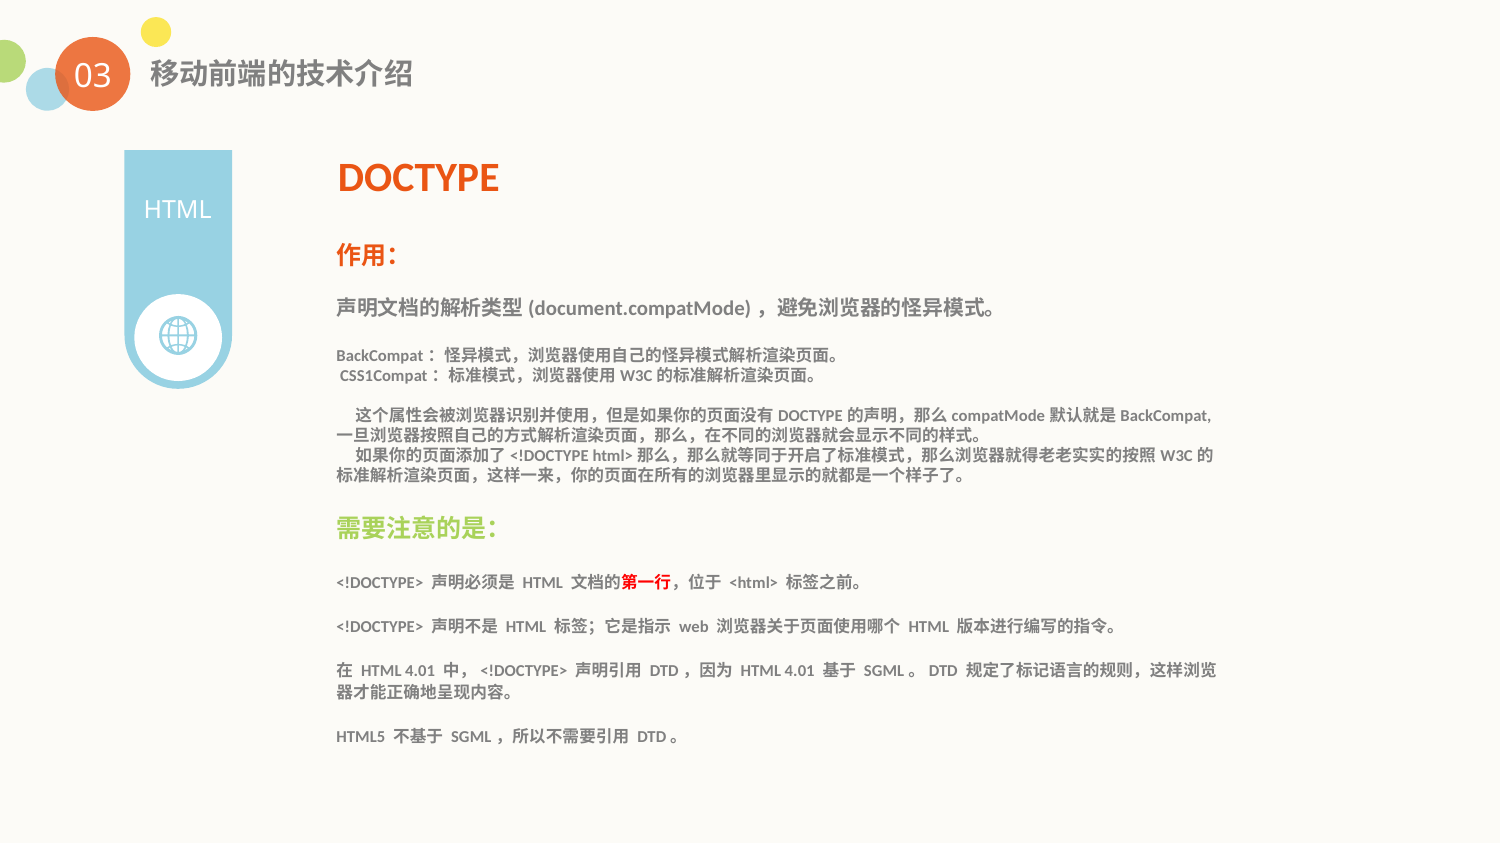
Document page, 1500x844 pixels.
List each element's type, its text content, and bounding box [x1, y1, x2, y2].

text_box DOCTYPE [337, 150, 762, 201]
text_box [55, 36, 131, 111]
text_box [124, 150, 233, 389]
text_box 03 [65, 53, 121, 94]
text_box 作用： 声明文档的解析类型(document.compatMode)，避免浏览器的怪异模式。 BackCompat：怪异模式，浏览器使用自己的怪异模式解析渲染页面。 CSS1Compat：标准模式，浏览器使用W3C的标准解析渲染页面。 这个属性会被浏览器识别并使用，但是如果你的页面没有DOCTYPE的声明，那么compatMode默认就是BackCompat,一旦浏览器按照自己的方式解析渲染页面，那么，在不同的浏览器就会显示不同的样式。 如果你的页面添加了<!DOCTYPE html>那么，那么就等同于开启了标准模式，那么浏览器就得老老实实的按照W3C的标准解析渲染页面，这样一来，你的页面在所有的浏览器里显示的就都是一个样子了。 需要注意的是： <!DOCTYPE> 声明必须是 HTML 文档的第一行，位于 <html> 标签之前。 <!DOCTYPE> 声明不是 HTML 标签；它是指示 web 浏览器关于页面使用哪个 HTML 版本进行编写的指令。 在 HTML 4.01 中，<!DOCTYPE> 声明引用 DTD，因为 HTML 4.01 基于 SGML。DTD 规定了标记语言的规则，这样浏览器才能正确地呈现内容。 HTML5 不基于 SGML，所以不需要引用 DTD。 [336, 232, 1233, 753]
text_box [159, 315, 198, 355]
text_box HTML [128, 186, 227, 232]
text_box [140, 17, 172, 48]
text_box [0, 39, 26, 83]
text_box [25, 67, 66, 111]
text_box [134, 294, 223, 382]
text_box 移动前端的技术介绍 [150, 55, 606, 91]
